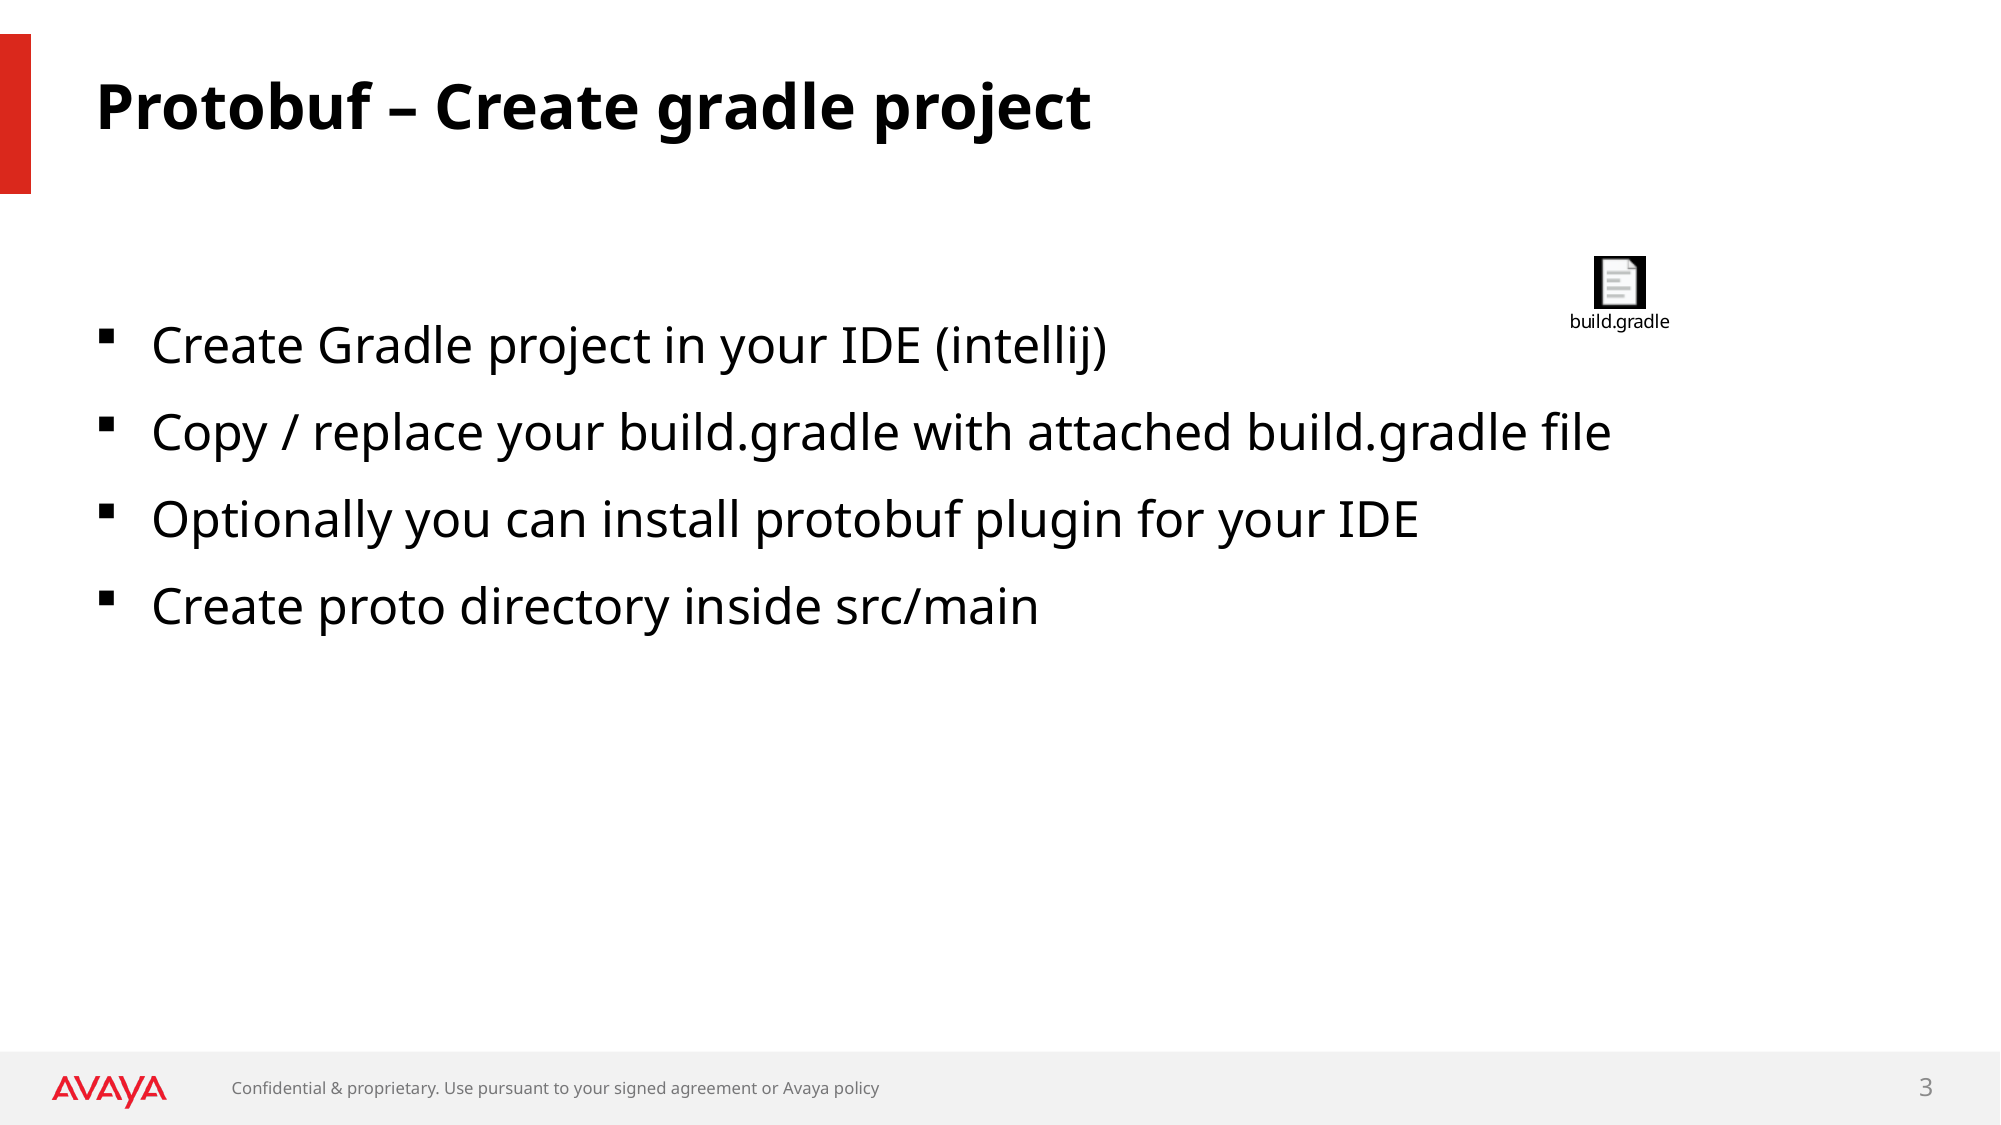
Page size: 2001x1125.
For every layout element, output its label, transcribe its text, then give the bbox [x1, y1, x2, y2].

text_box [1557, 256, 1684, 342]
title Protobuf – Create gradle project [79, 1, 1916, 219]
list Create Gradle project in your IDE (intellij) Copy / replace your build.gradle with attached build.gradle file Optionally you can install protobuf plugin for your IDE Create proto directory inside src/main [79, 299, 1916, 966]
